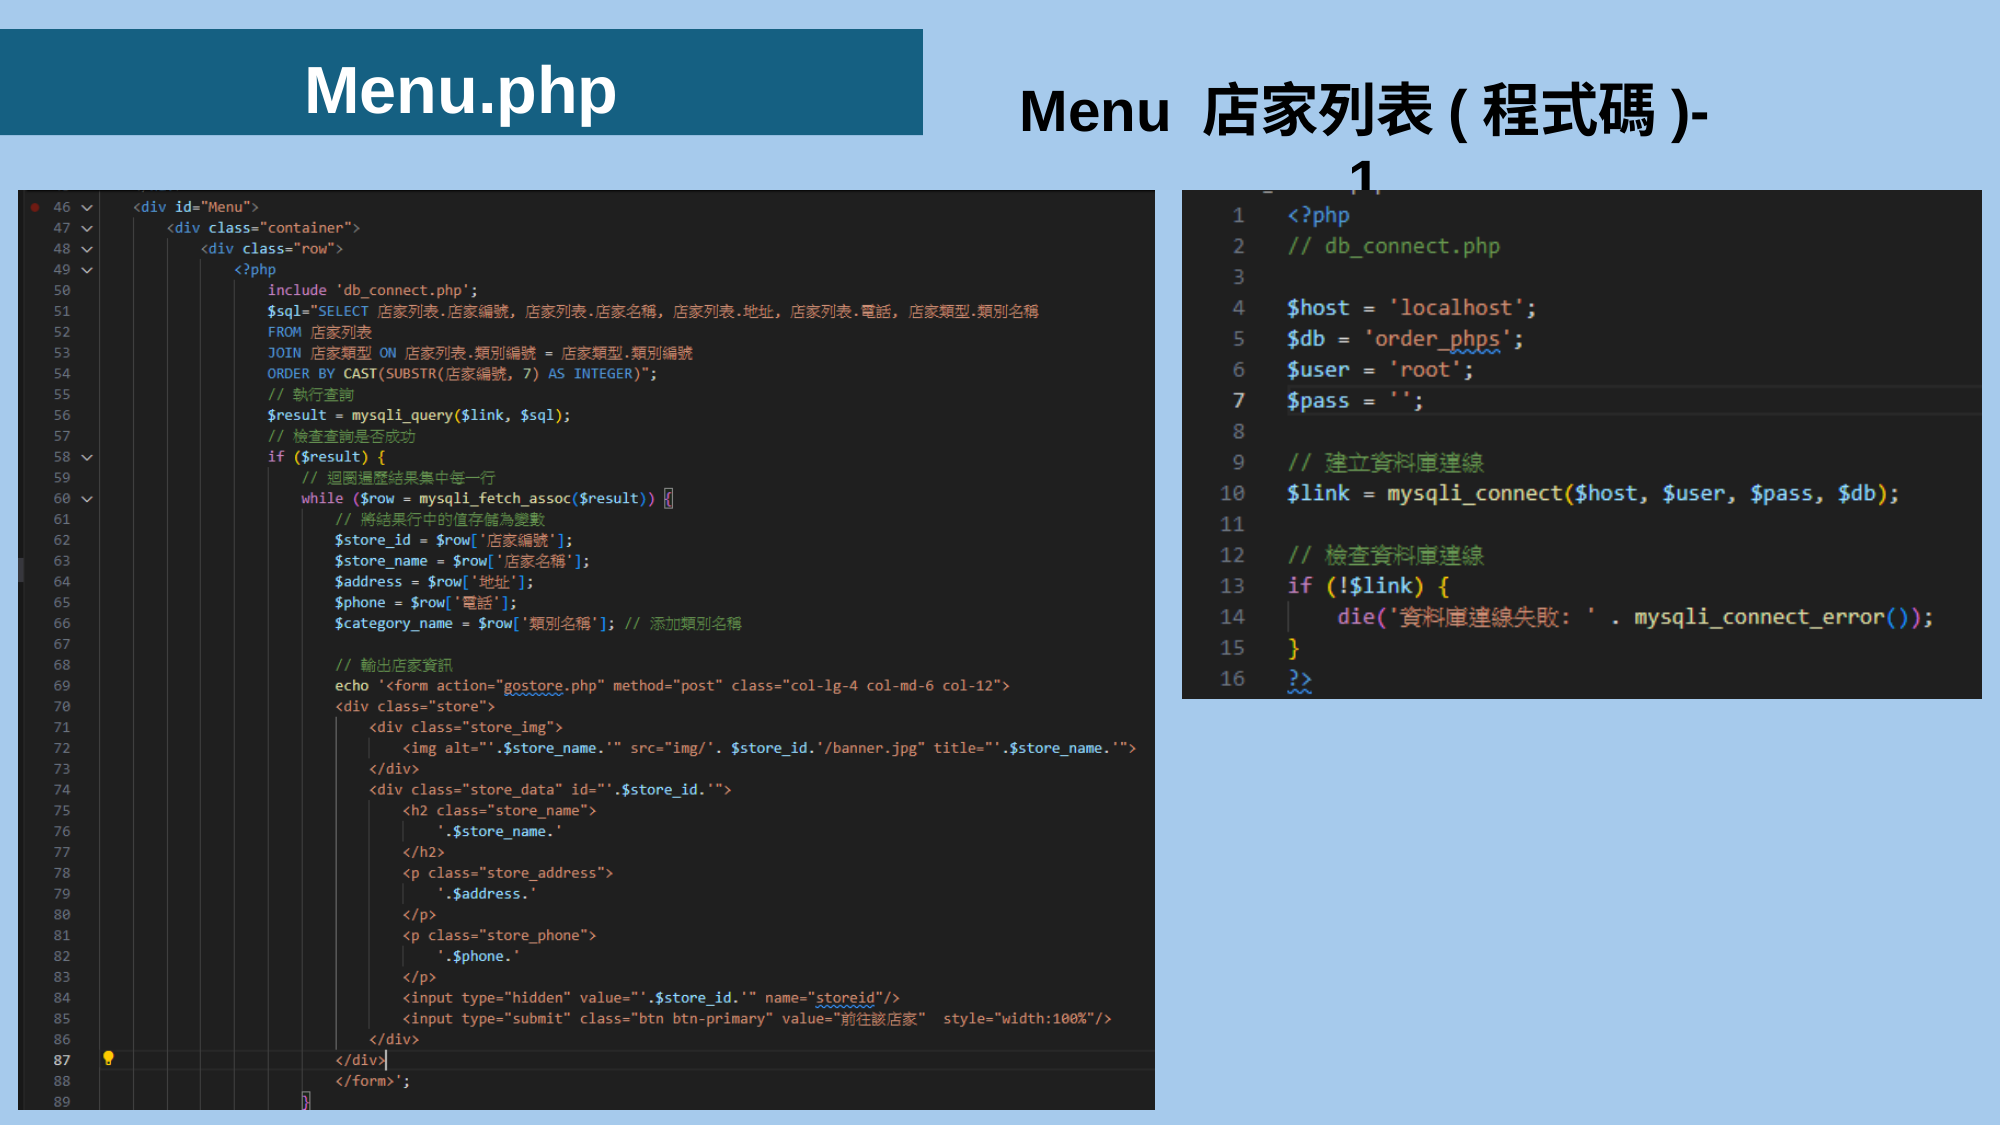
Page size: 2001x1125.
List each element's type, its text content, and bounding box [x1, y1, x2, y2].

text_box [0, 29, 923, 136]
picture [18, 189, 1156, 1111]
text_box Menu.php [84, 39, 839, 134]
picture [1181, 189, 1982, 699]
text_box Menu 店家列表(程式碼)-1 [1003, 65, 1727, 220]
